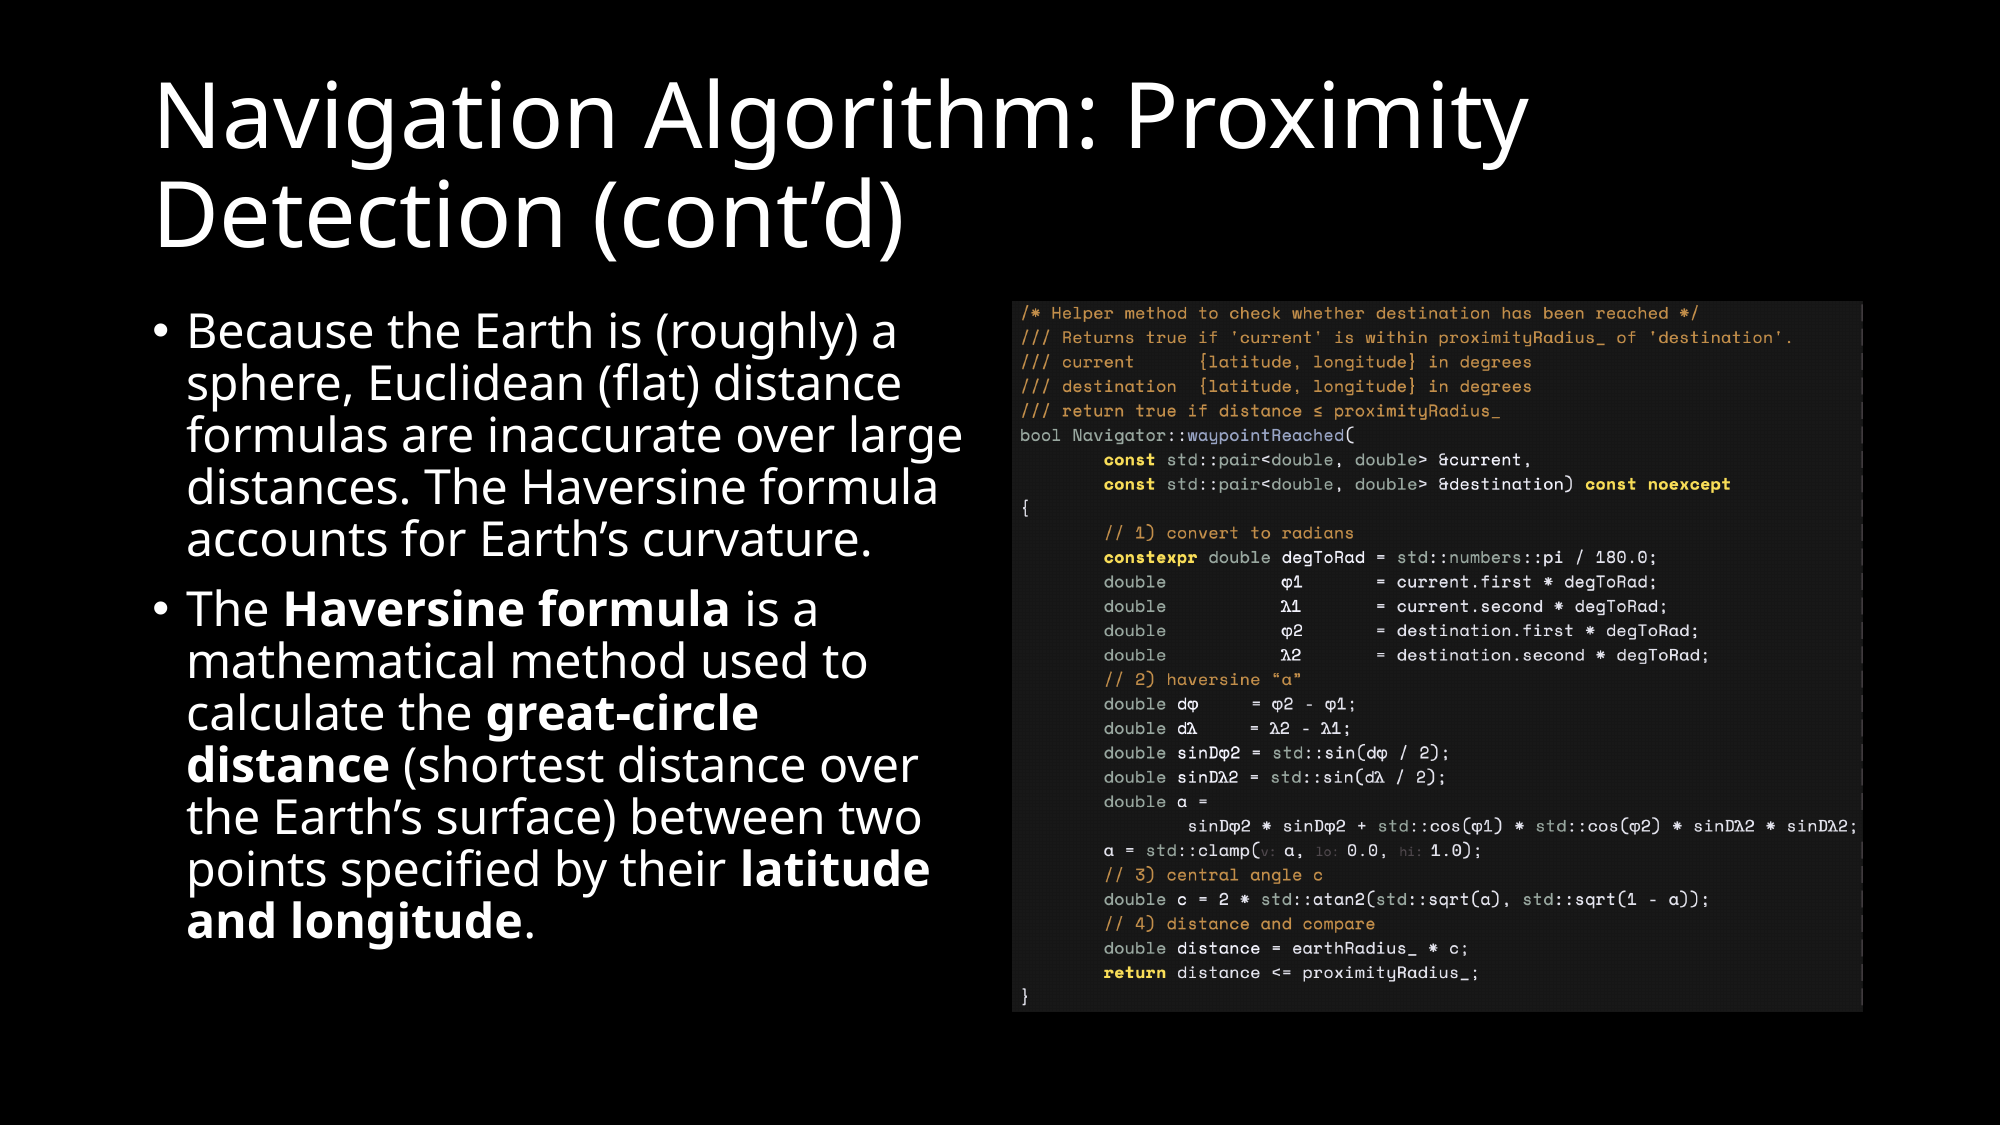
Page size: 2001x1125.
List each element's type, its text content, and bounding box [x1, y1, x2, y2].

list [1011, 300, 1863, 1012]
list Because the Earth is (roughly) a sphere, Euclidean (flat) distance formulas are inaccurate over large distances. The Haversine formula accounts for Earth’s curvature. The Haversine formula is a mathematical method used to calculate the great-circle distance (shortest distance over the Earth’s surface) between two points specified by their latitude and longitude. [137, 299, 988, 1014]
title Navigation Algorithm: Proximity Detection (cont’d) [137, 59, 1863, 278]
